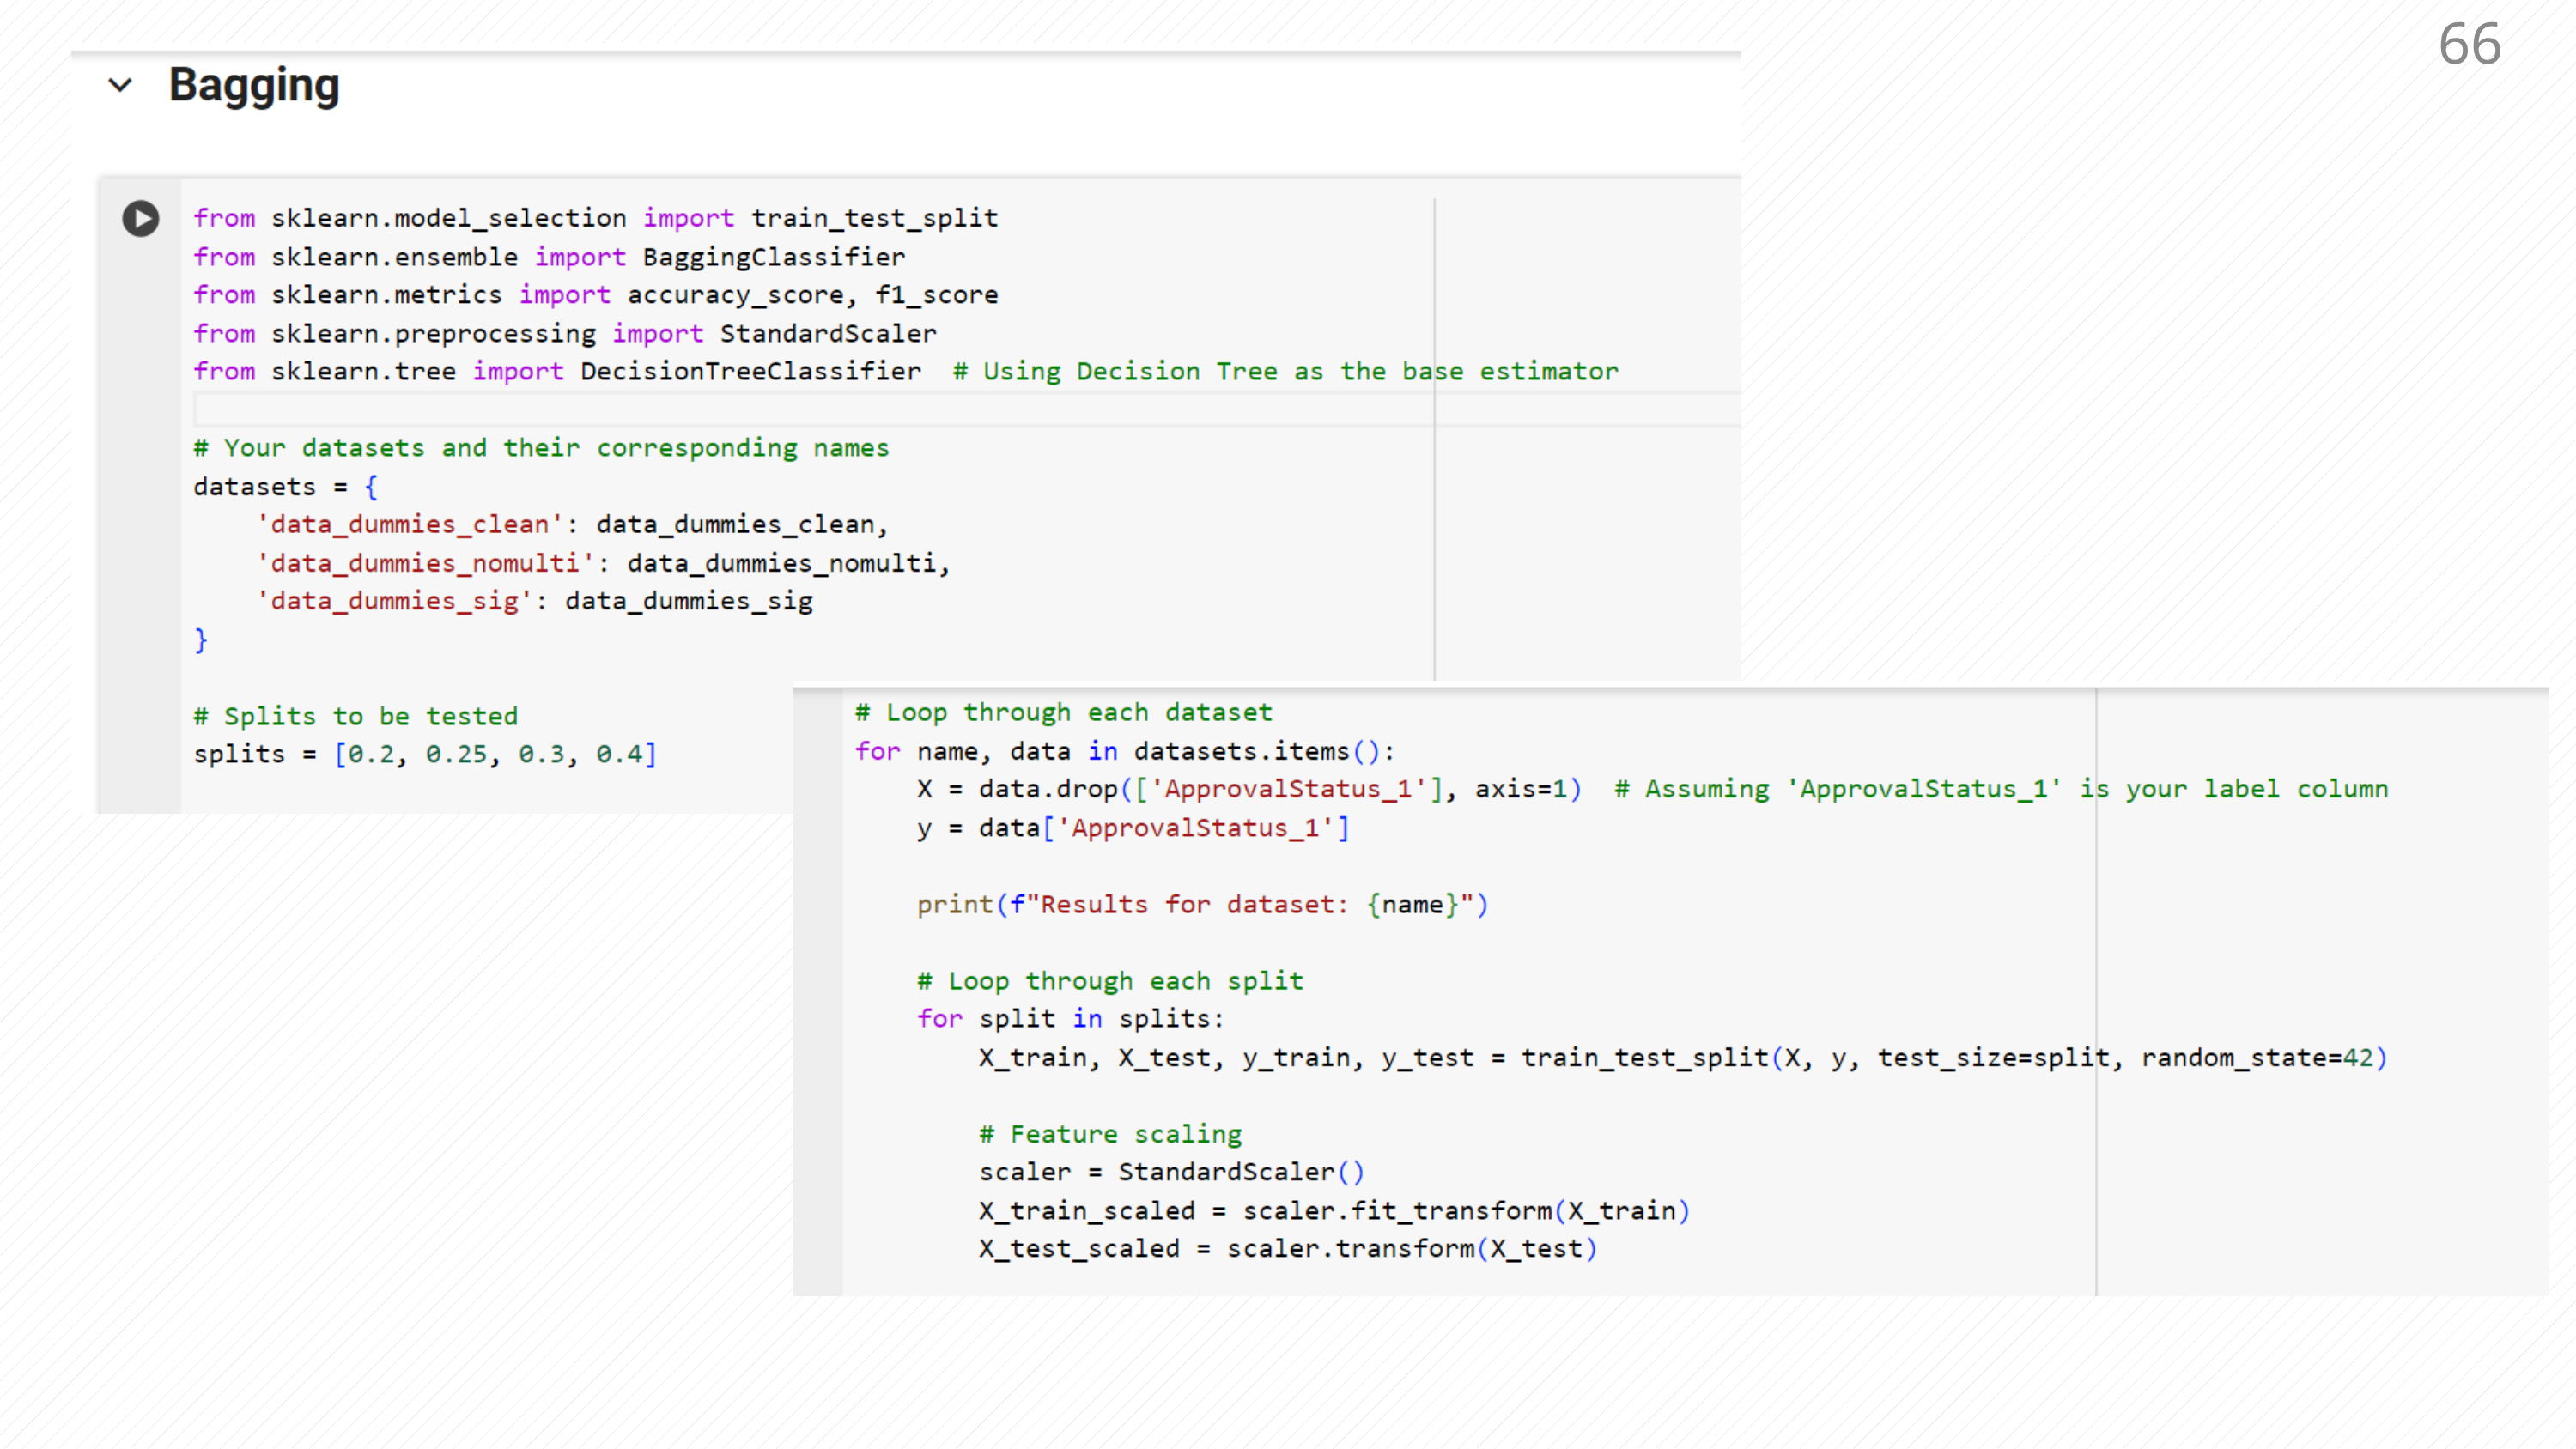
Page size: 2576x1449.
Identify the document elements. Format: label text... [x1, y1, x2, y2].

picture [71, 43, 2550, 1296]
text_box 66 [2405, 6, 2505, 76]
